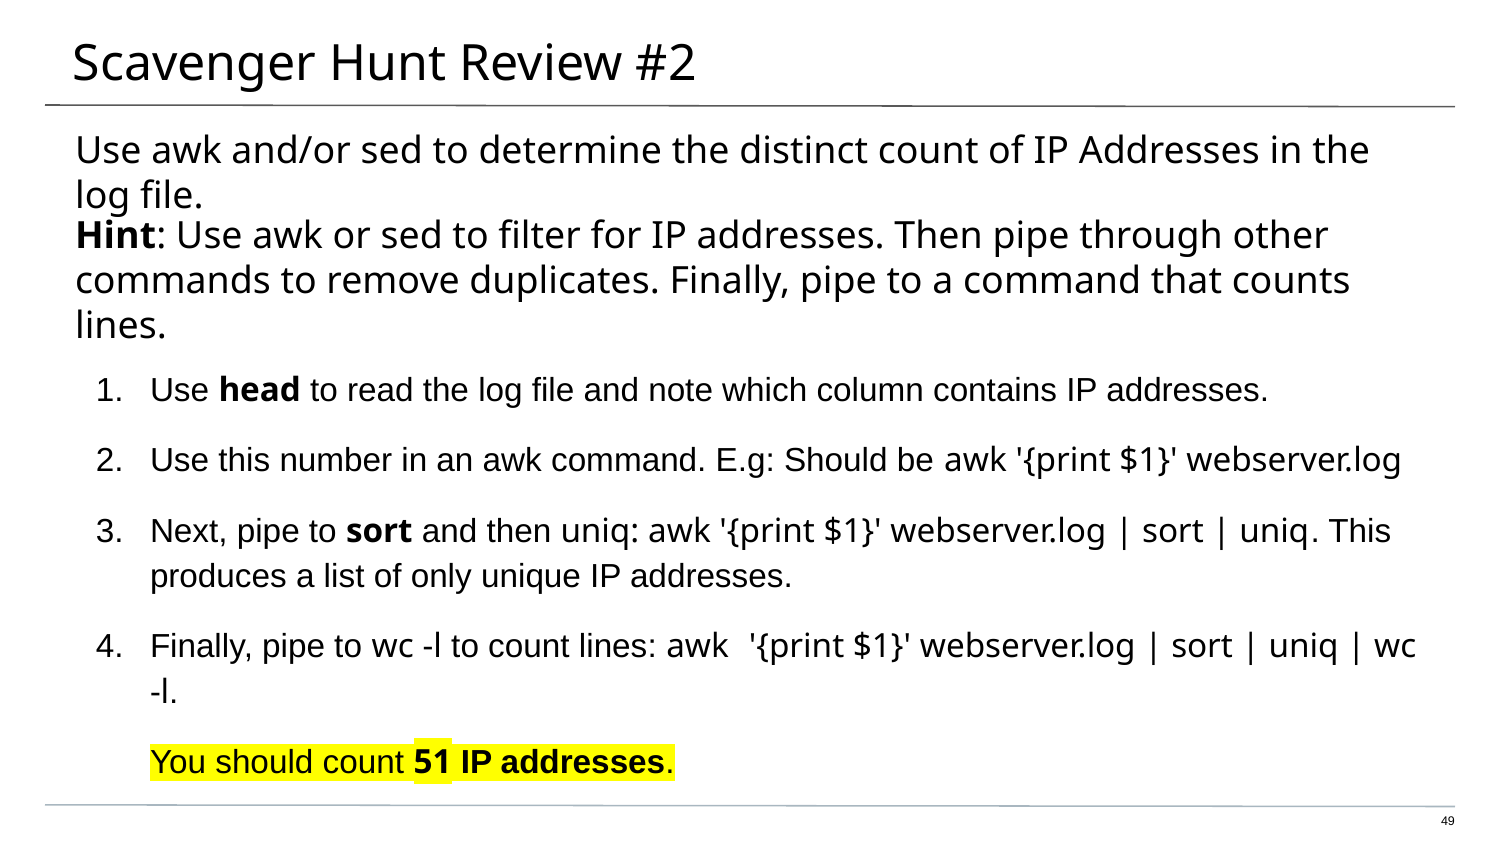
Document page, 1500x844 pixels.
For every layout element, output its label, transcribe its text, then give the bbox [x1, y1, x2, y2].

subtitle Use awk and/or sed to determine the distinct count of IP Addresses in the log file. [0, 110, 1500, 171]
list Hint: Use awk or sed to filter for IP addresses. Then pipe through other commands to remove duplicates. Finally, pipe to a command that counts lines. Use head to read the log file and note which column contains IP addresses. Use this number in an awk command. E.g: Should be awk '{print $1}' webserver.log Next, pipe to sort and then uniq: awk '{print $1}' webserver.log | sort | uniq. This produces a list of only unique IP addresses. Finally, pipe to wc -l to count lines: awk '{print $1}' webserver.log | sort | uniq | wc -l. You should count 51 IP addresses. [0, 210, 1500, 805]
slide_number 49 [1412, 813, 1455, 831]
title Scavenger Hunt Review #2 [0, 0, 1500, 88]
